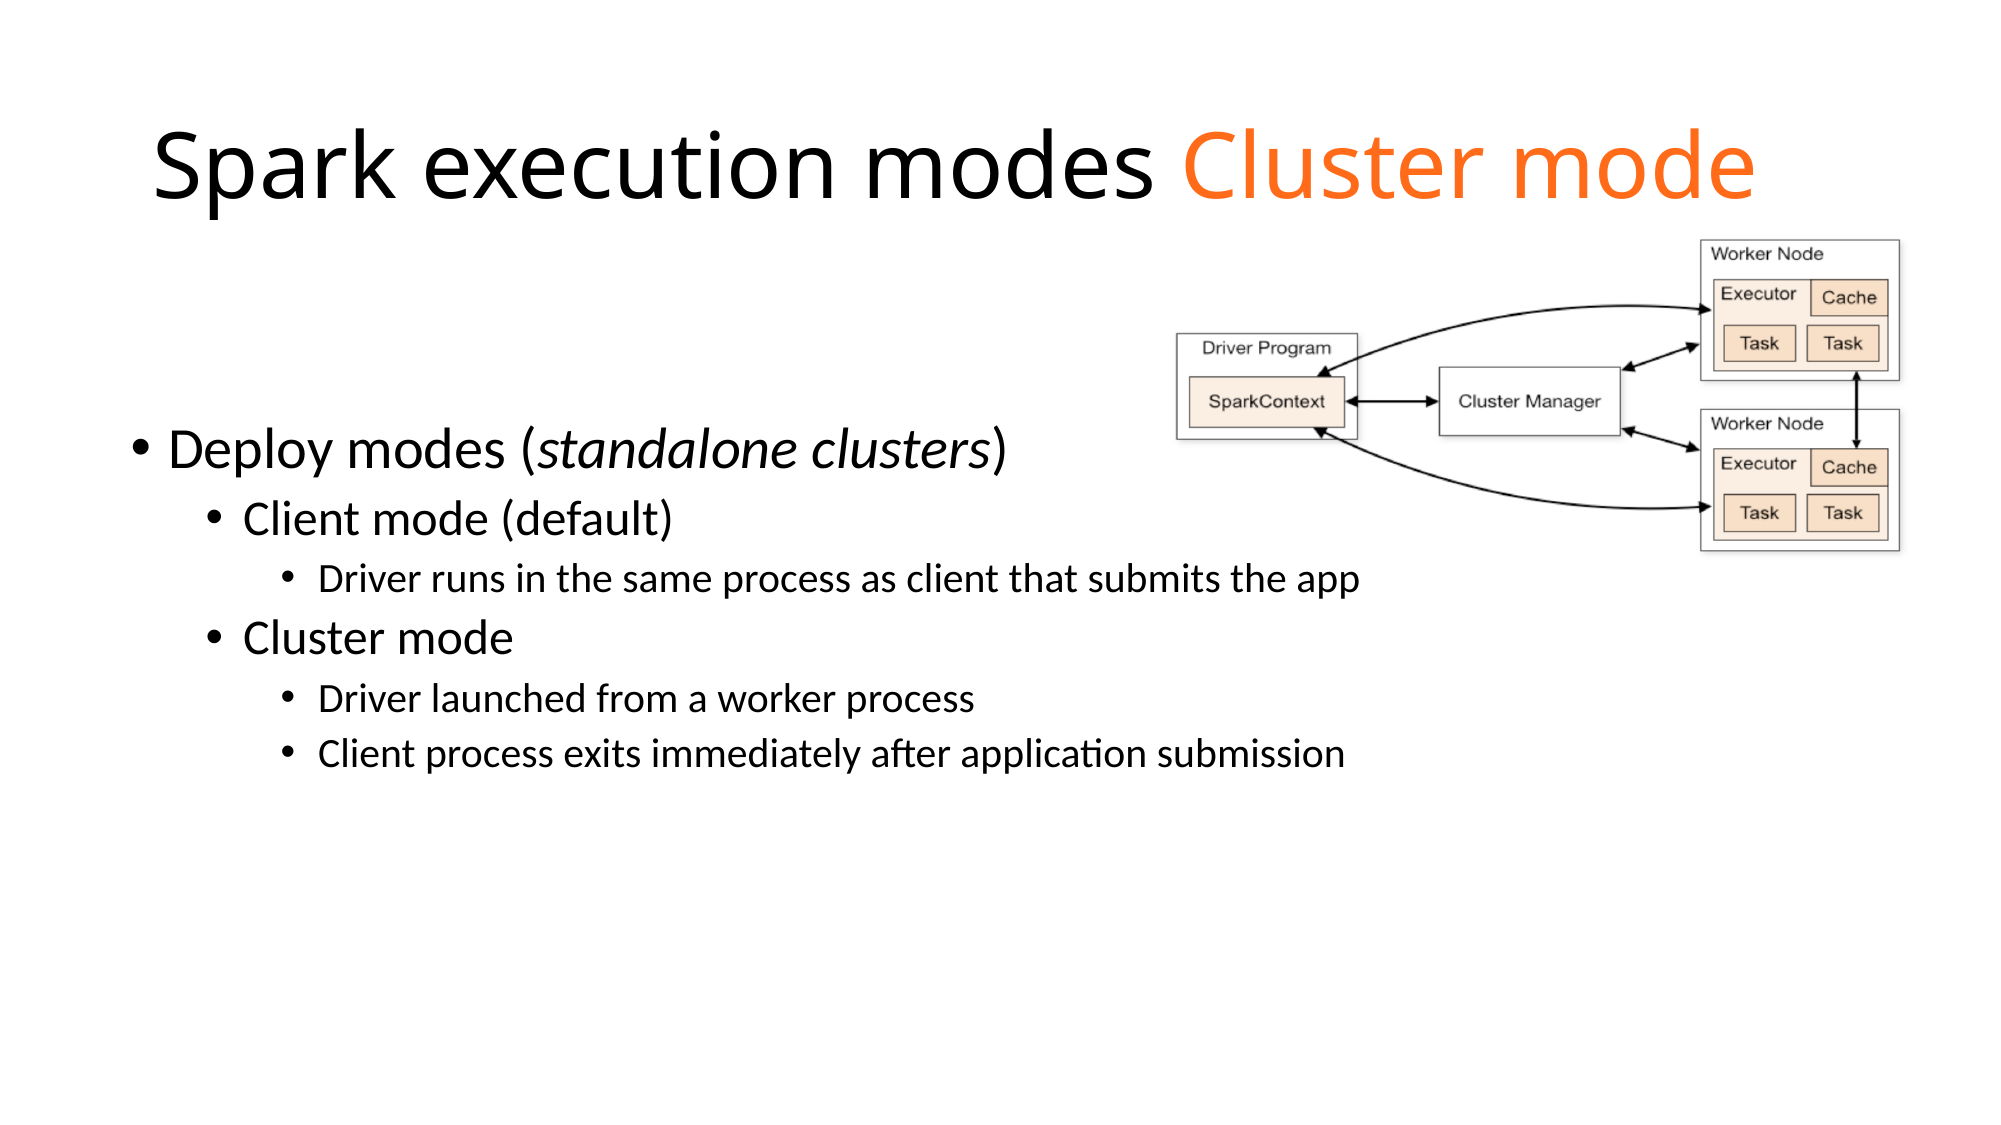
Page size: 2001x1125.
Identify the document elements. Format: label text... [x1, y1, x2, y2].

title Spark execution modes Cluster mode [137, 59, 1863, 278]
list Deploy modes (standalone clusters) Client mode (default) Driver runs in the same process as client that submits the app Cluster mode Driver launched from a worker process Client process exits immediately after application submission [115, 411, 1841, 1125]
picture [1137, 222, 1911, 563]
